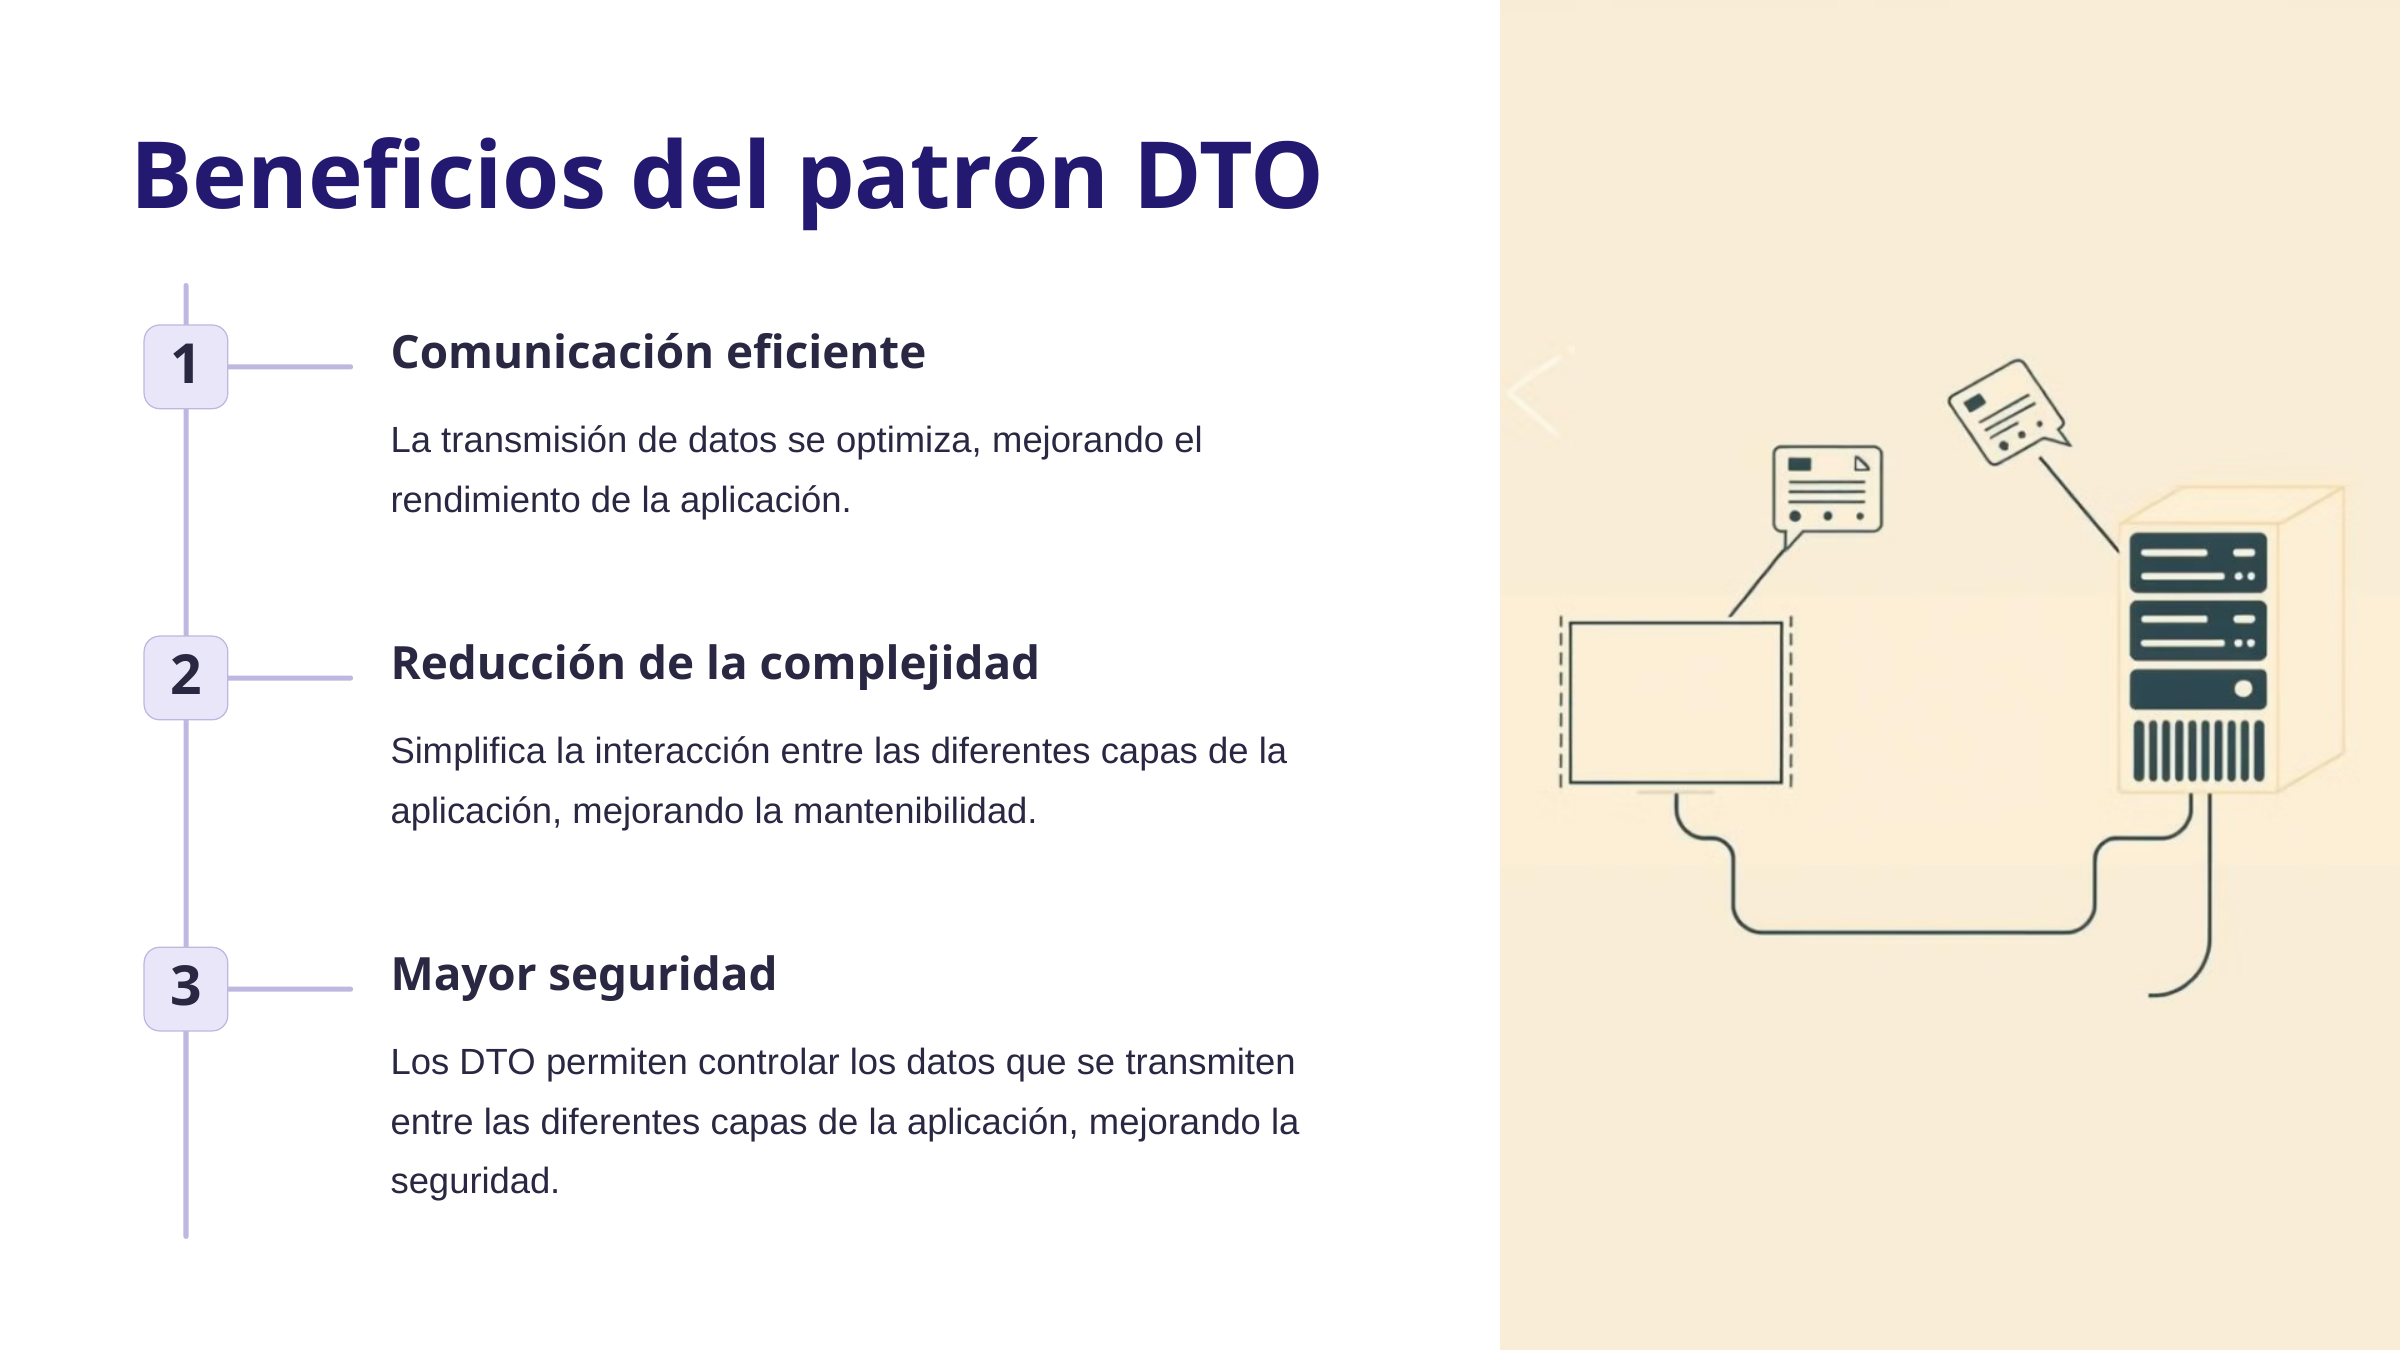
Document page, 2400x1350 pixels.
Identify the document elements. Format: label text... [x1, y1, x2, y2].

text_box [228, 986, 354, 992]
text_box Comunicación eficiente [390, 320, 898, 379]
text_box 2 [169, 650, 202, 706]
text_box Mayor seguridad [390, 942, 856, 1001]
text_box 1 [175, 338, 197, 395]
text_box [144, 324, 228, 409]
text_box [183, 720, 189, 947]
text_box [183, 1031, 189, 1239]
text_box Los DTO permiten controlar los datos que se transmiten entre las diferentes capas de la aplicación, mejorando la seguridad. [390, 1023, 1370, 1202]
picture [1500, 0, 2400, 1350]
text_box La transmisión de datos se optimiza, mejorando el rendimiento de la aplicación. [390, 400, 1370, 520]
text_box 3 [170, 961, 202, 1017]
text_box [144, 947, 228, 1031]
text_box [228, 364, 354, 370]
text_box Beneficios del patrón DTO [130, 111, 1272, 228]
text_box Simplifica la interacción entre las diferentes capas de la aplicación, mejorando la mantenibilidad. [390, 711, 1370, 831]
text_box [144, 636, 228, 720]
text_box [183, 409, 189, 636]
text_box [228, 675, 354, 681]
text_box Reducción de la complejidad [390, 631, 1001, 690]
text_box [183, 283, 189, 324]
